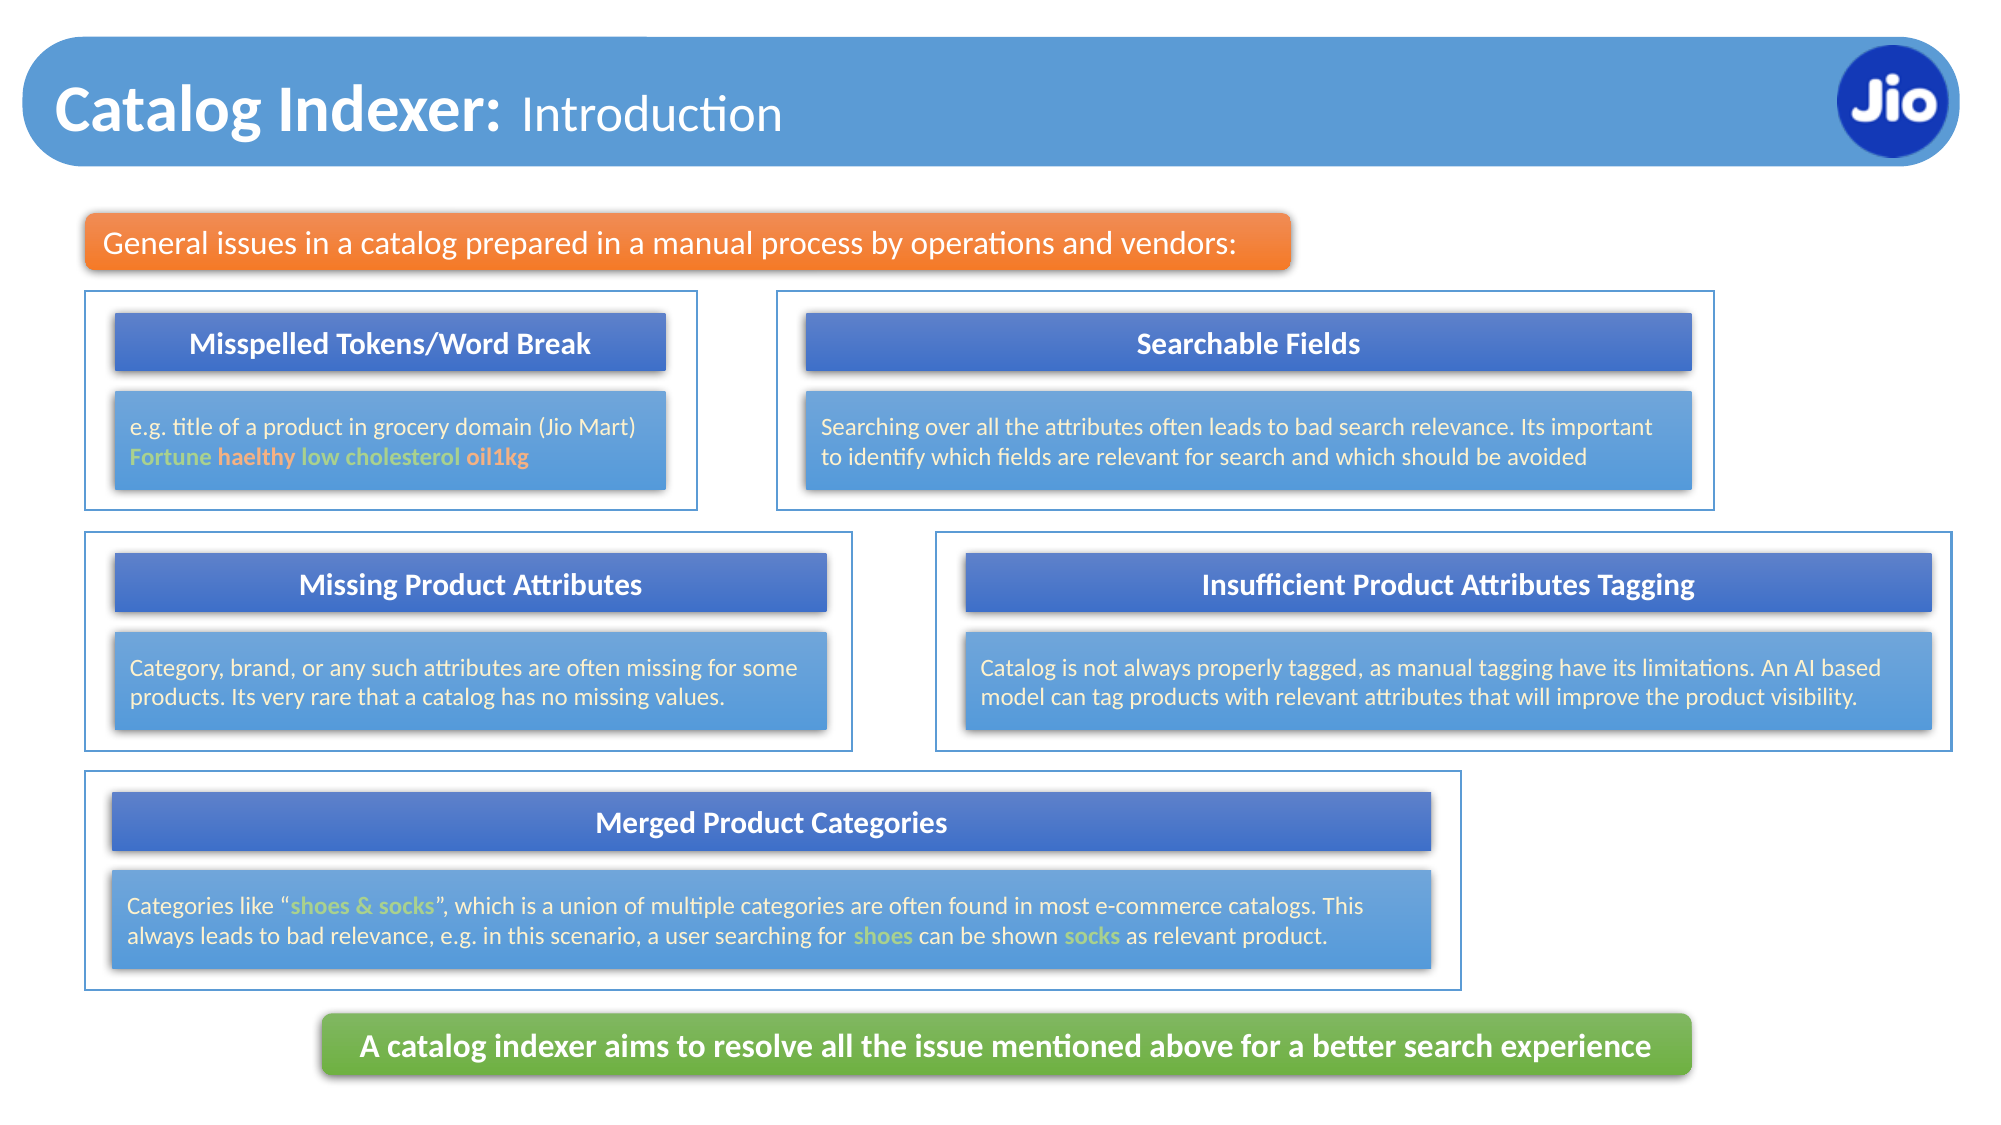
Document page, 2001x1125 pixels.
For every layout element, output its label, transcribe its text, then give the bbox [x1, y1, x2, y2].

text_box Category, brand, or any such attributes are often missing for some products. Its very rare that a catalog has no missing values. [115, 632, 827, 730]
text_box Categories like “shoes & socks”, which is a union of multiple categories are often found in most e-commerce catalogs. This always leads to bad relevance, e.g. in this scenario, a user searching for shoes can be shown socks as relevant product. [112, 870, 1432, 969]
text_box A catalog indexer aims to resolve all the issue mentioned above for a better search experience [321, 1013, 1692, 1075]
text_box Merged Product Categories [112, 792, 1432, 851]
text_box Misspelled Tokens/Word Break [115, 313, 666, 371]
text_box [84, 531, 853, 752]
text_box Missing Product Attributes [115, 553, 827, 612]
text_box General issues in a catalog prepared in a manual process by operations and vendors: [85, 212, 1292, 270]
text_box Catalog Indexer: Introduction [22, 36, 1930, 167]
text_box [776, 290, 1715, 511]
text_box e.g. title of a product in grocery domain (Jio Mart) Fortune haelthy low cholesterol oil1kg [115, 391, 666, 490]
text_box [84, 290, 698, 511]
text_box Searchable Fields [806, 313, 1692, 371]
text_box Catalog is not always properly tagged, as manual tagging have its limitations. An AI based model can tag products with relevant attributes that will improve the product visibility. [965, 632, 1932, 730]
picture [1836, 45, 1952, 158]
text_box [84, 770, 1462, 991]
text_box Searching over all the attributes often leads to bad search relevance. Its important to identify which fields are relevant for search and which should be avoided [806, 391, 1692, 490]
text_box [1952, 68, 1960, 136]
text_box [935, 531, 1953, 752]
text_box Insufficient Product Attributes Tagging [965, 553, 1932, 612]
